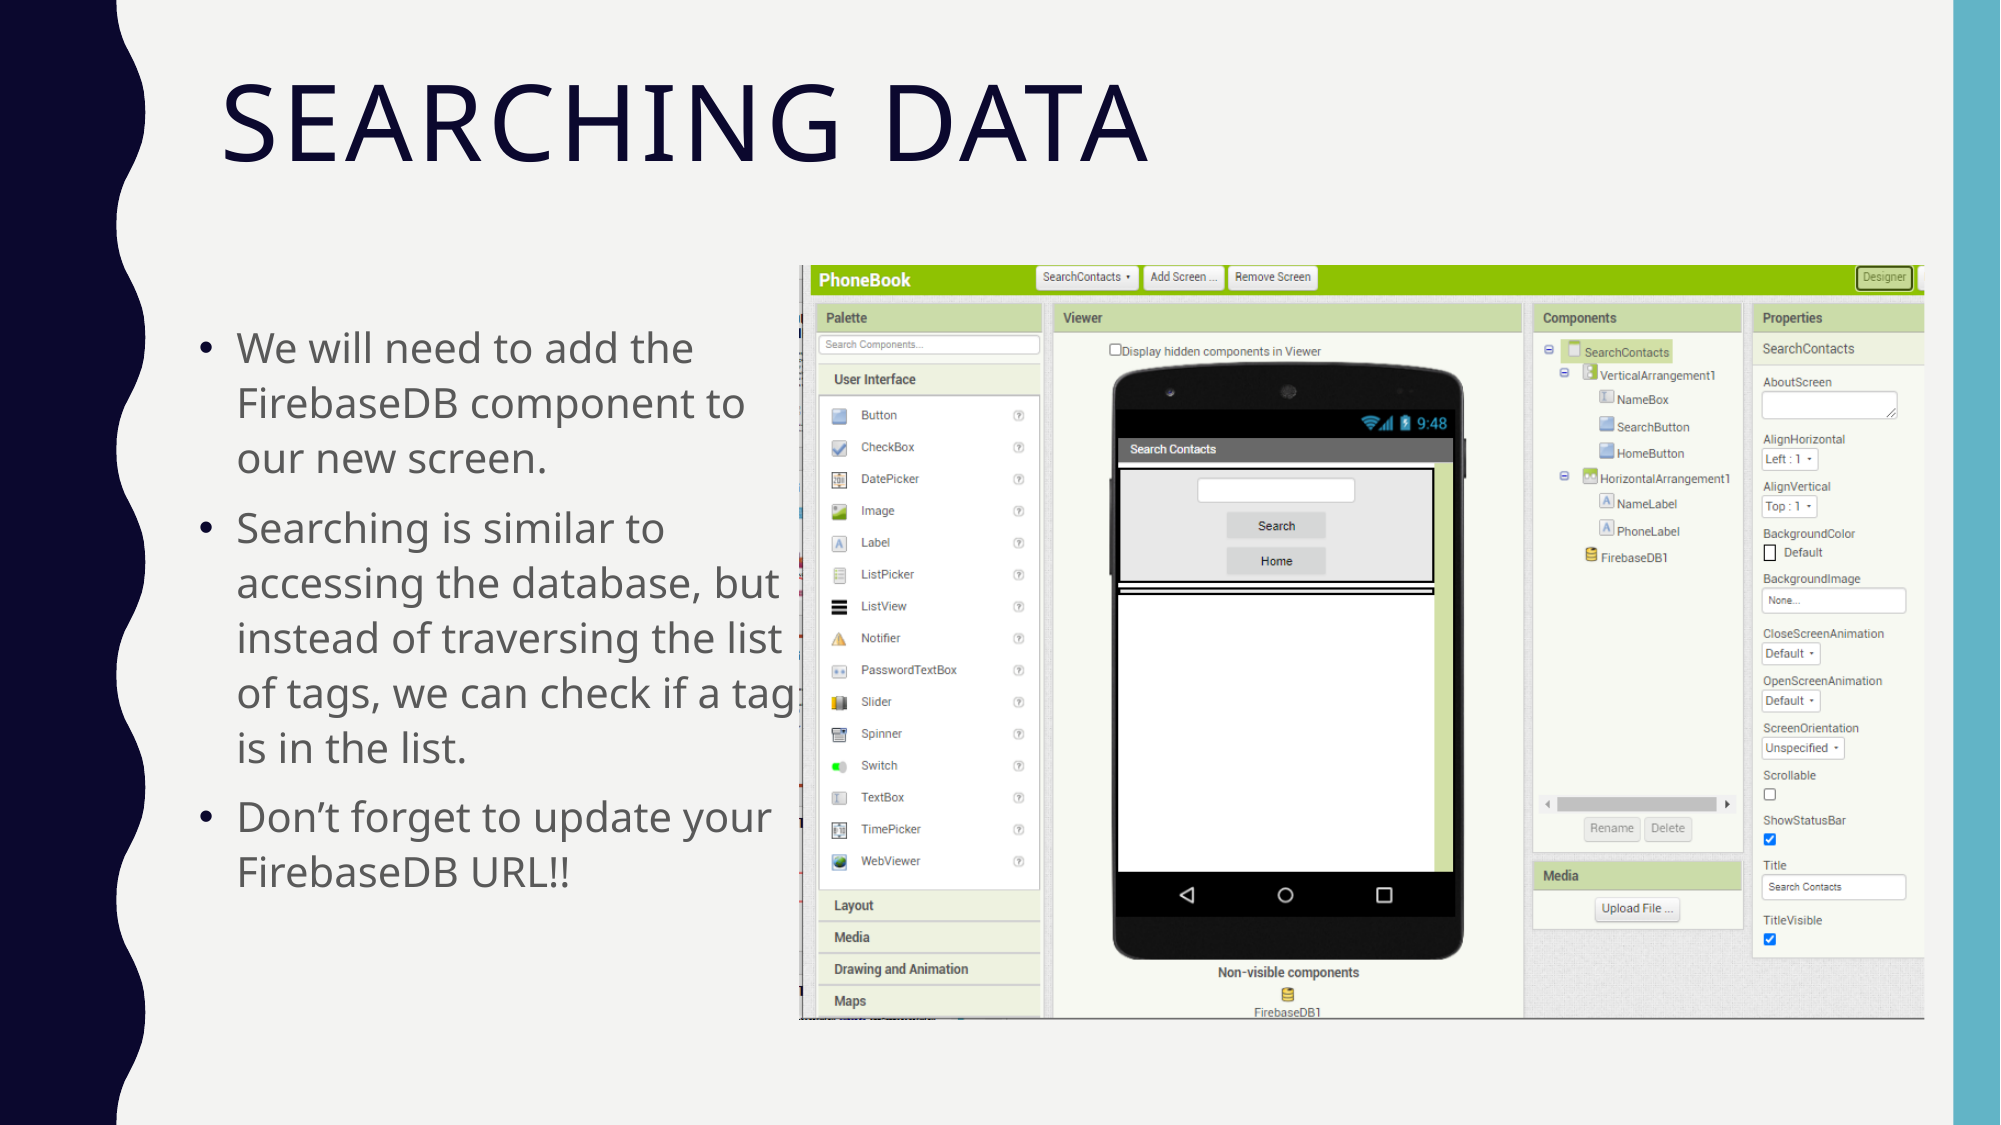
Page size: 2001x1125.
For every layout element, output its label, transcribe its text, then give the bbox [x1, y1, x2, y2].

picture [799, 265, 1925, 1020]
title Searching Data [205, 62, 1875, 308]
list We will need to add the FirebaseDB component to our new screen. Searching is similar to accessing the database, but instead of traversing the list of tags, we can check if a tag is in the list. Don’t forget to update your FirebaseDB URL!! [183, 309, 821, 1026]
